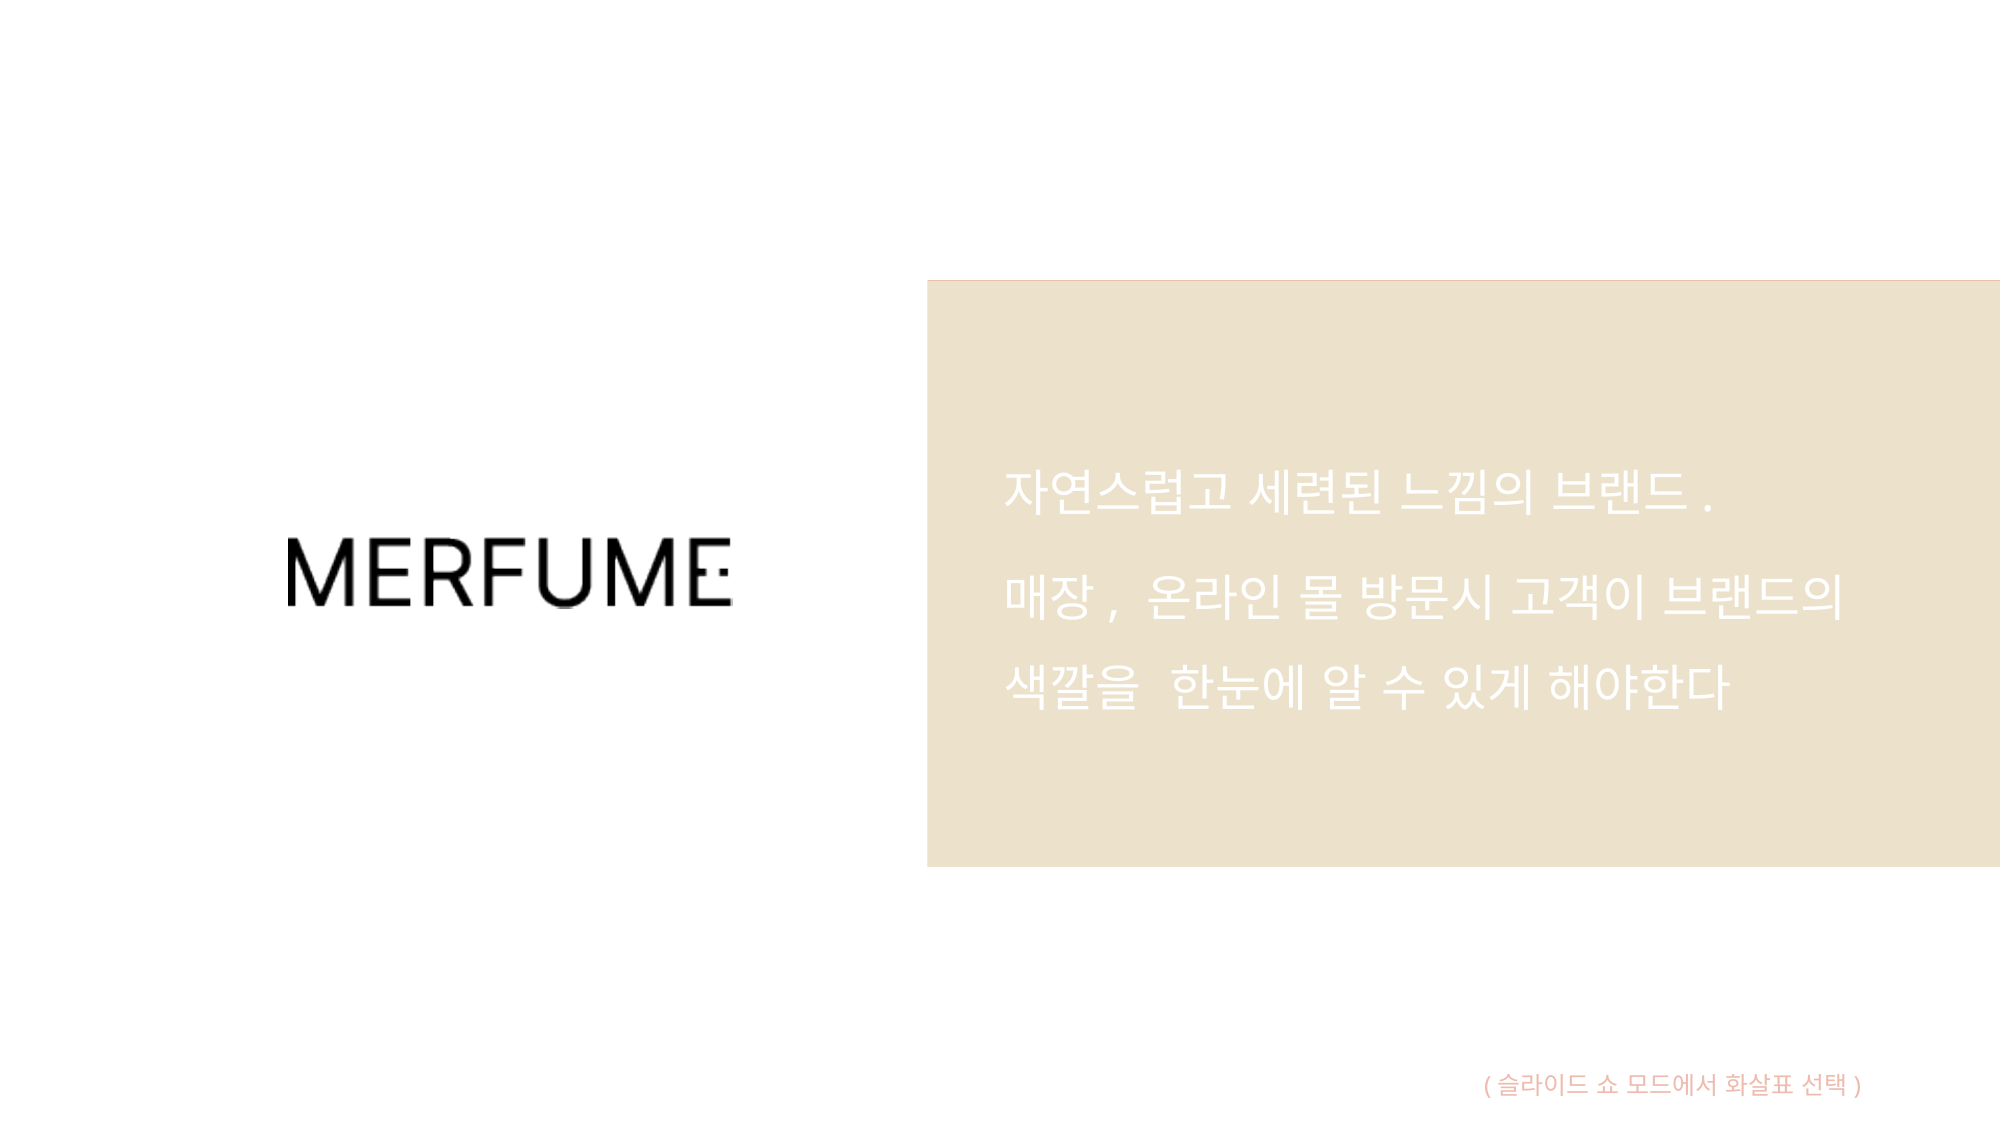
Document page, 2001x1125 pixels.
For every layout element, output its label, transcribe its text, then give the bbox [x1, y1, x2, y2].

list 자연스럽고 세련된 느낌의 브랜드. 매장, 온라인 몰 방문시 고객이 브랜드의 색깔을 한눈에 알 수 있게 해야한다 [988, 376, 1951, 771]
picture [288, 537, 733, 609]
text_box (슬라이드 쇼 모드에서 화살표 선택) [1469, 1062, 1889, 1112]
